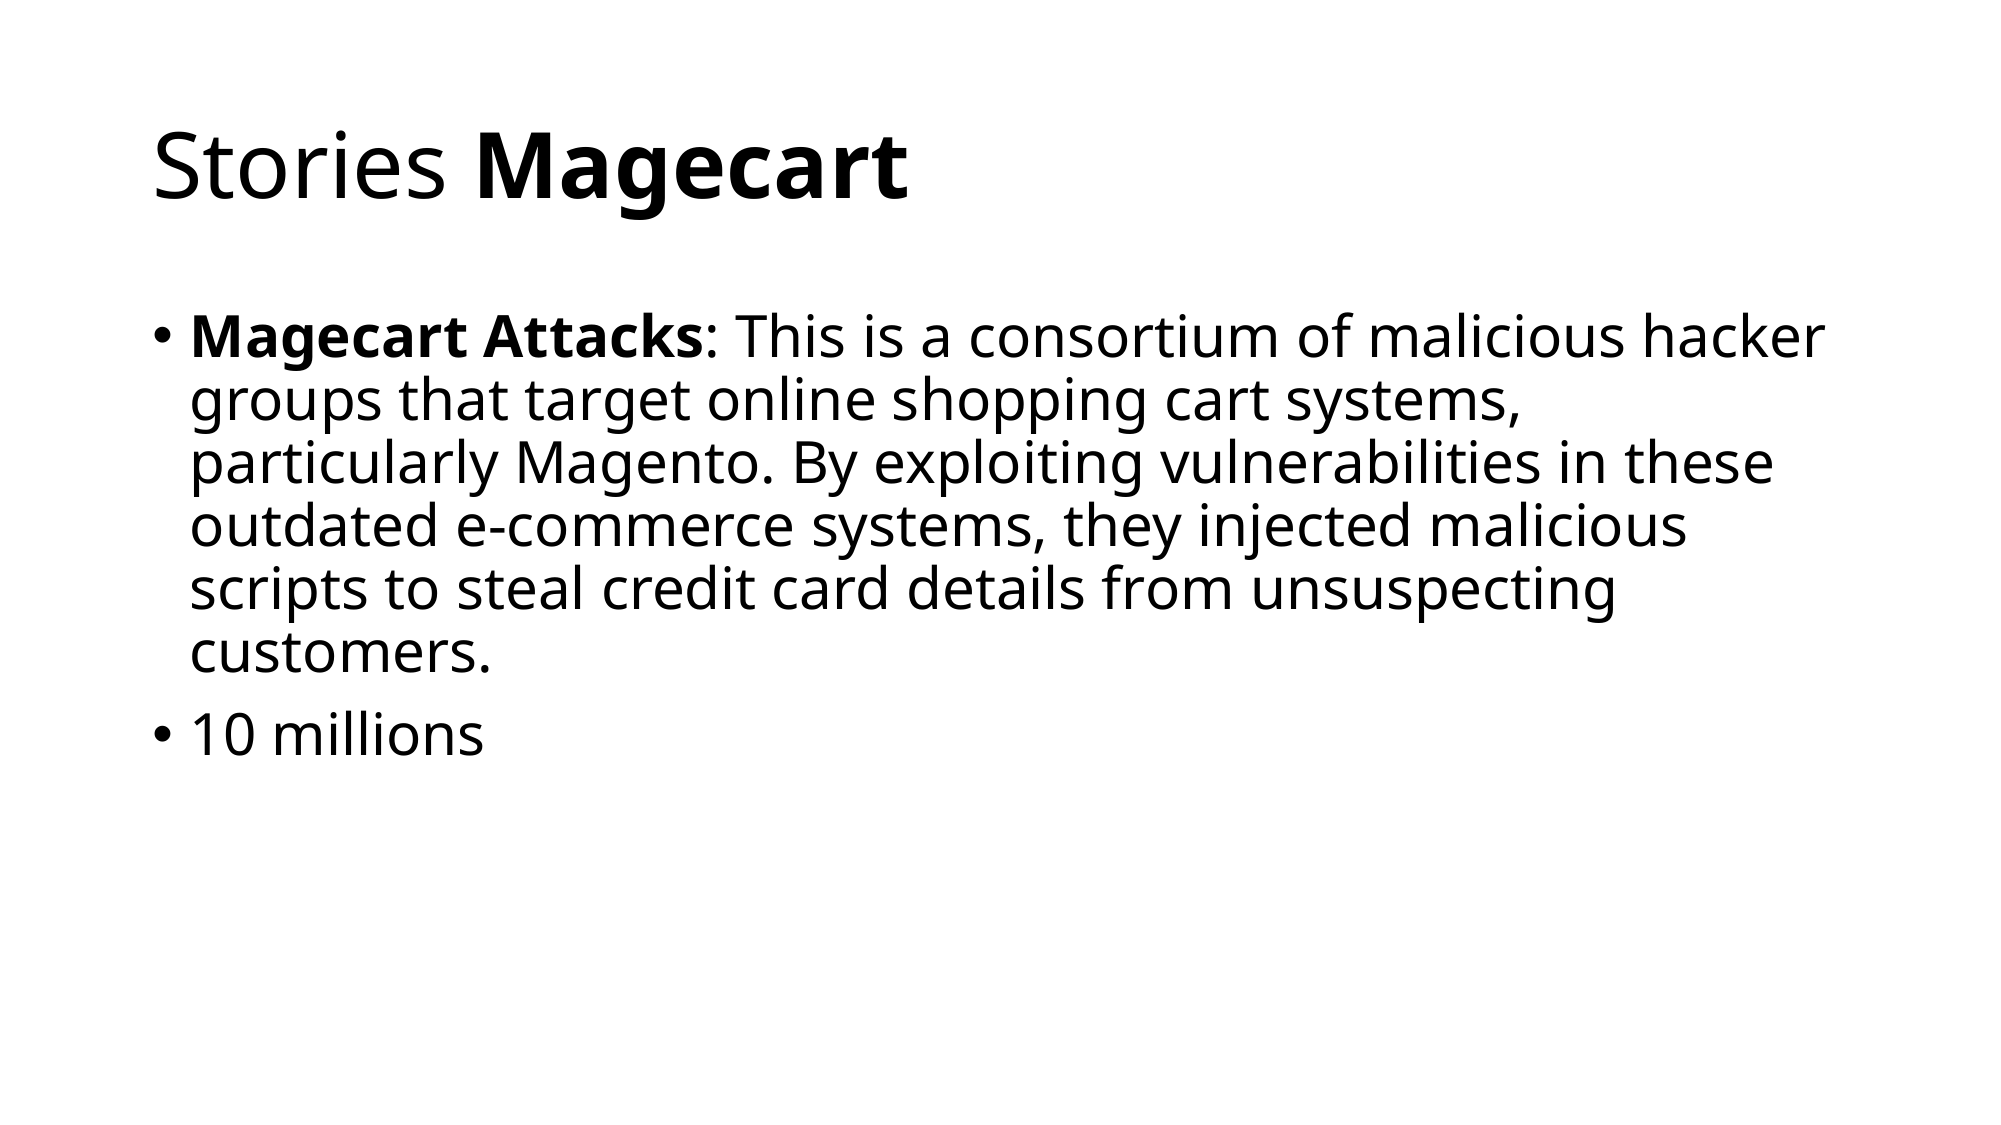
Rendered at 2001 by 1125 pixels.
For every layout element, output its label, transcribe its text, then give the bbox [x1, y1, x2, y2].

list Magecart Attacks: This is a consortium of malicious hacker groups that target online shopping cart systems, particularly Magento. By exploiting vulnerabilities in these outdated e-commerce systems, they injected malicious scripts to steal credit card details from unsuspecting customers. 10 millions [137, 299, 1863, 1014]
title Stories Magecart [137, 59, 1863, 278]
